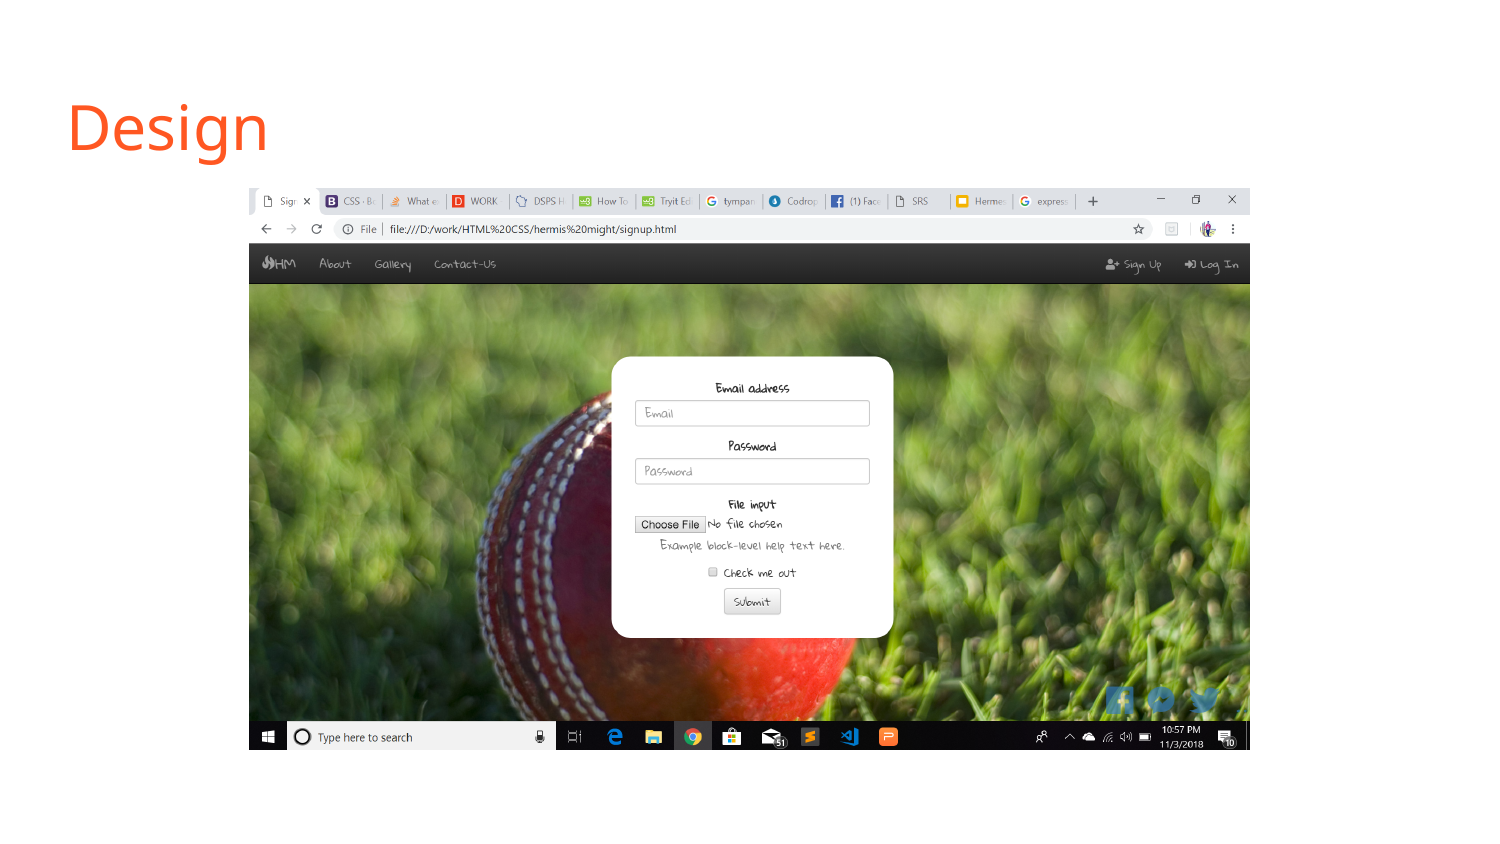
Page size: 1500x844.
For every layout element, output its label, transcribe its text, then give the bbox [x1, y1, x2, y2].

picture [249, 188, 1251, 750]
title Design [51, 72, 1449, 167]
